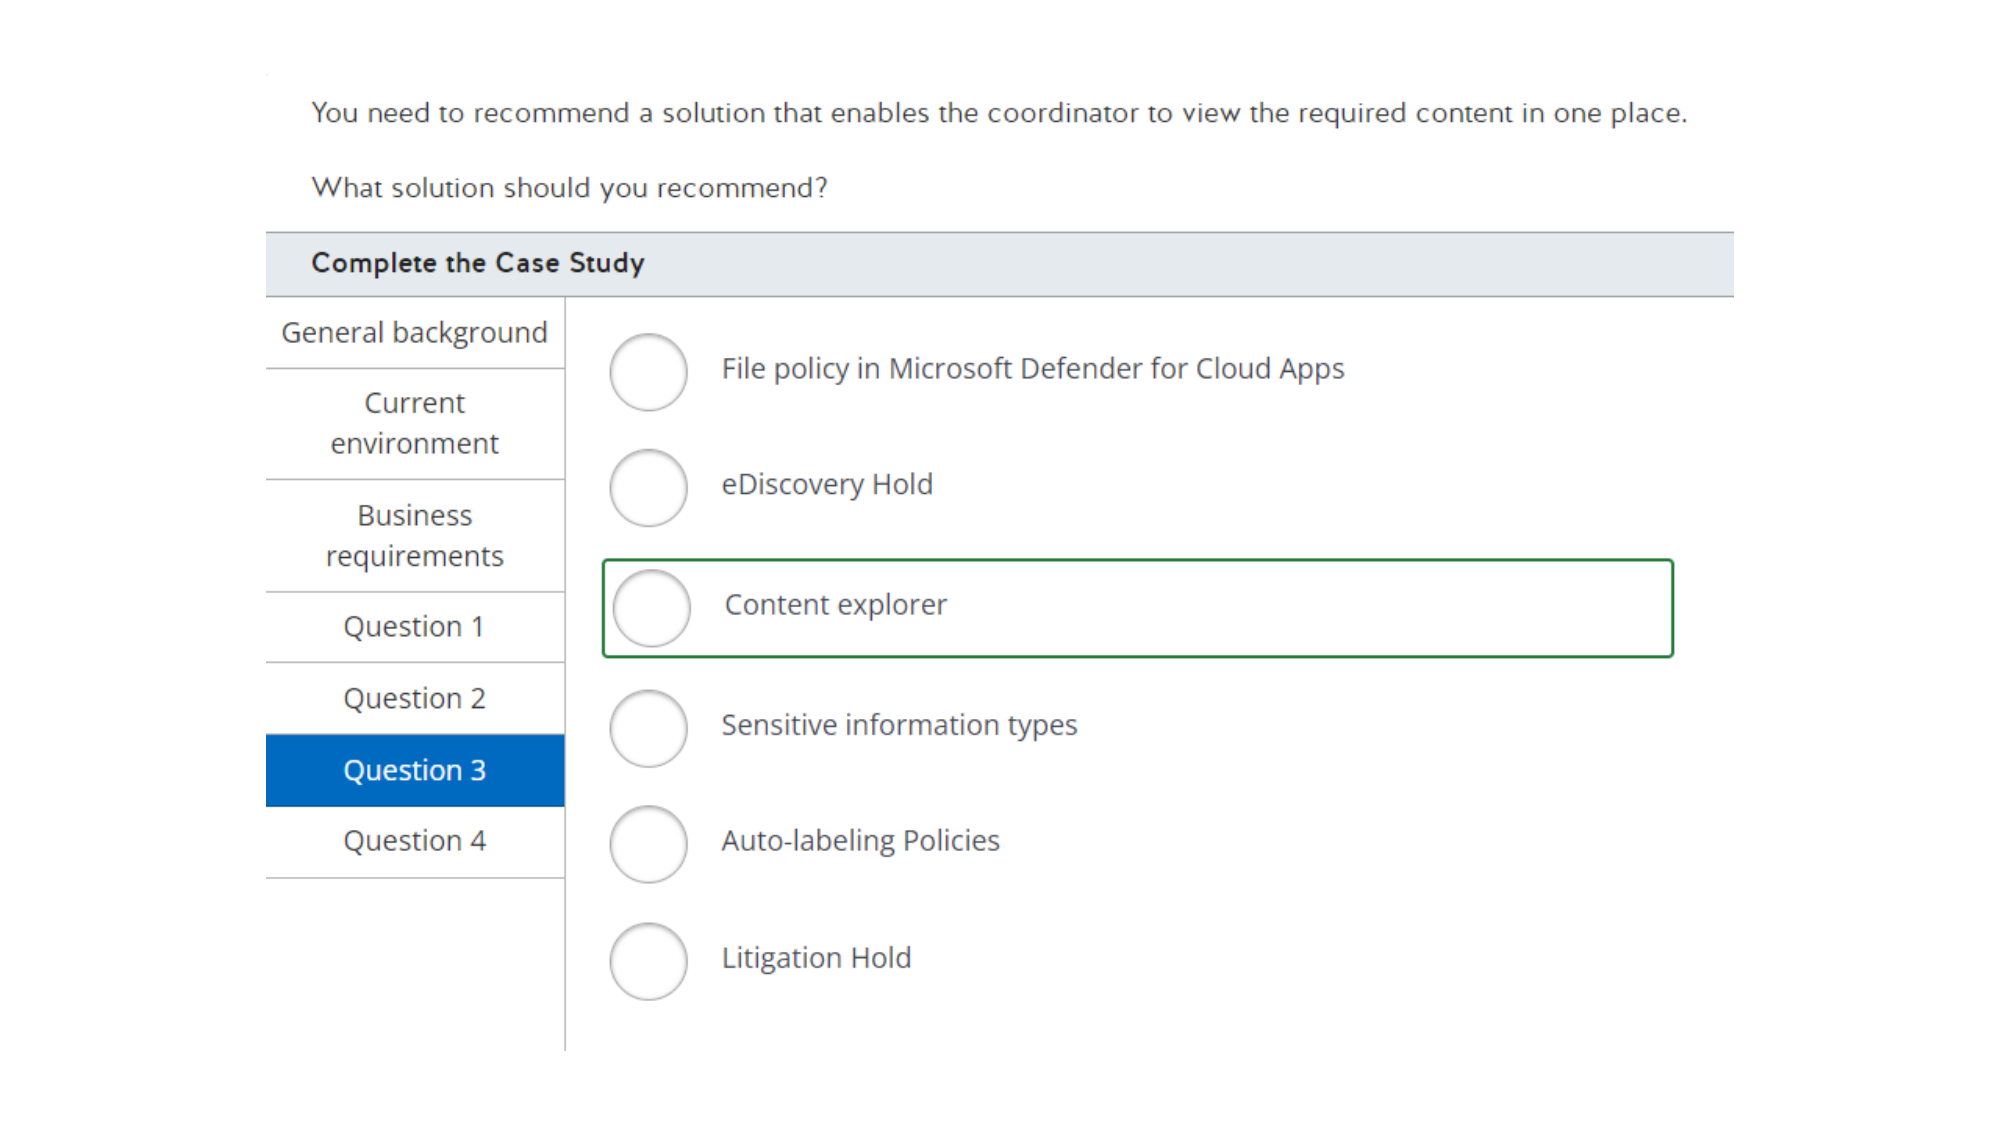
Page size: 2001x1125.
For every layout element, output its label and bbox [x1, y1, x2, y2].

picture [266, 74, 1734, 1051]
